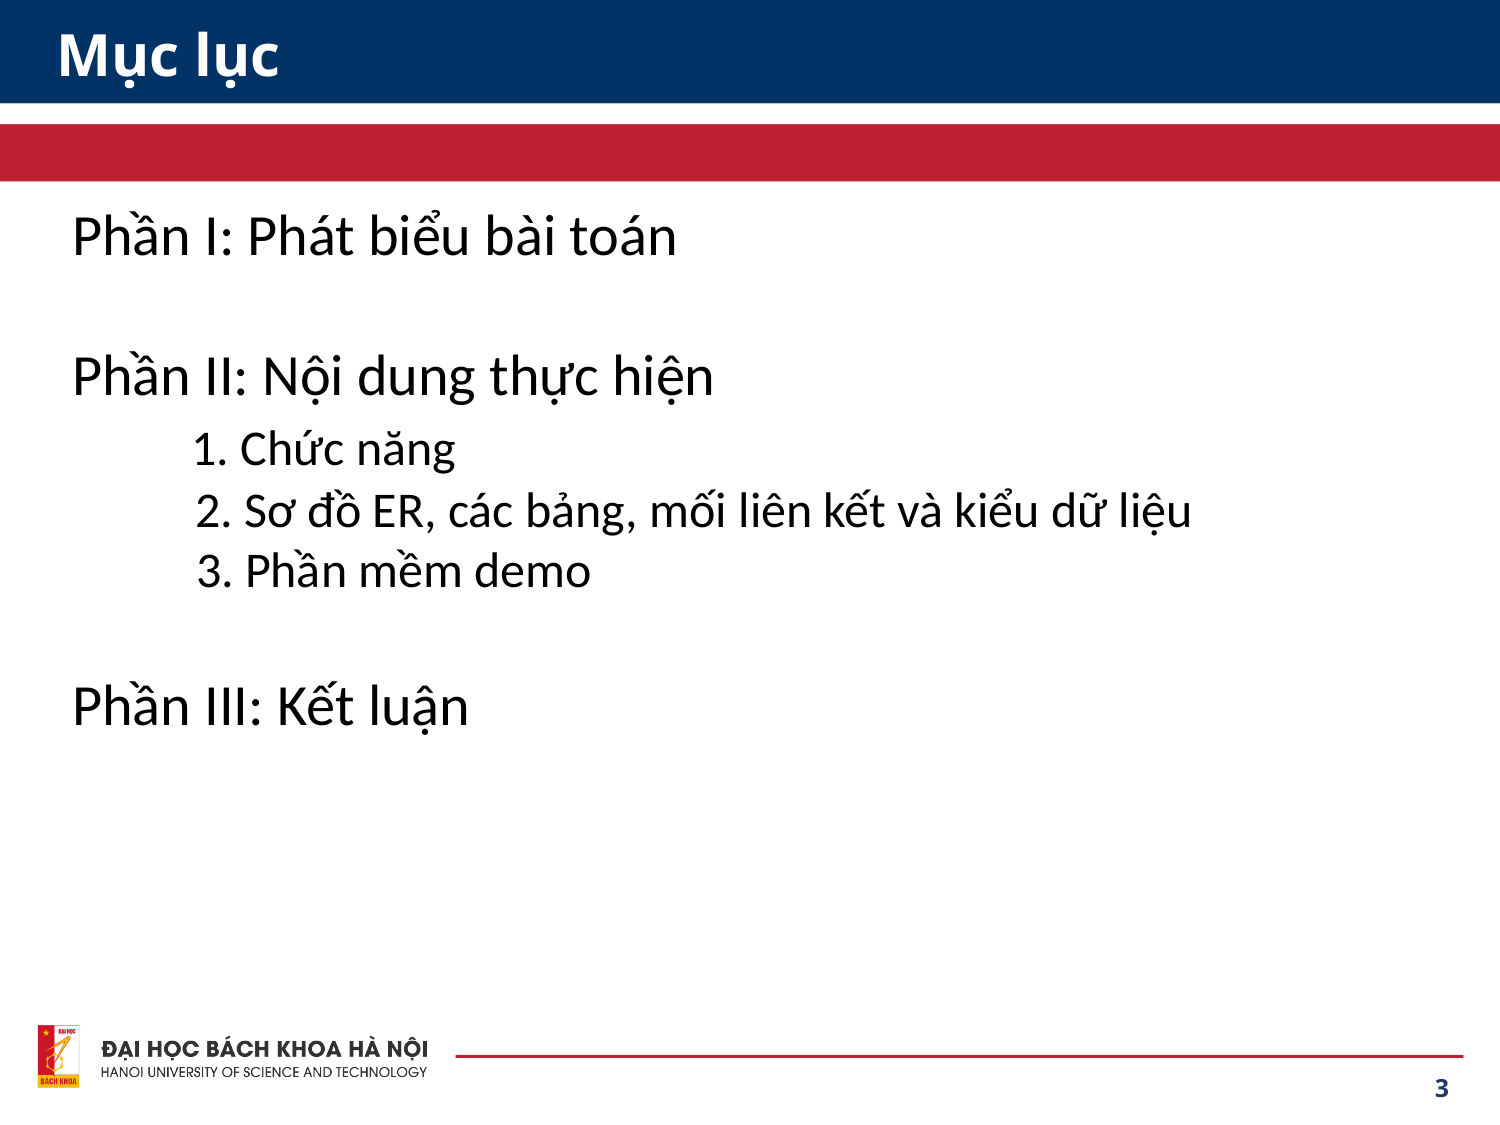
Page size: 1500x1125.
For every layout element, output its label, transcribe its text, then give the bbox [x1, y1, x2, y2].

title Mục lục [41, 18, 1459, 90]
text_box Phần I: Phát biểu bài toán Phần II: Nội dung thực hiện 1. Chức năng 2. Sơ đồ ER, các bảng, mối liên kết và kiểu dữ liệu 3. Phần mềm demo Phần III: Kết luận [57, 189, 1244, 745]
picture [0, 0, 1500, 1125]
slide_number 3 [1126, 1065, 1464, 1125]
